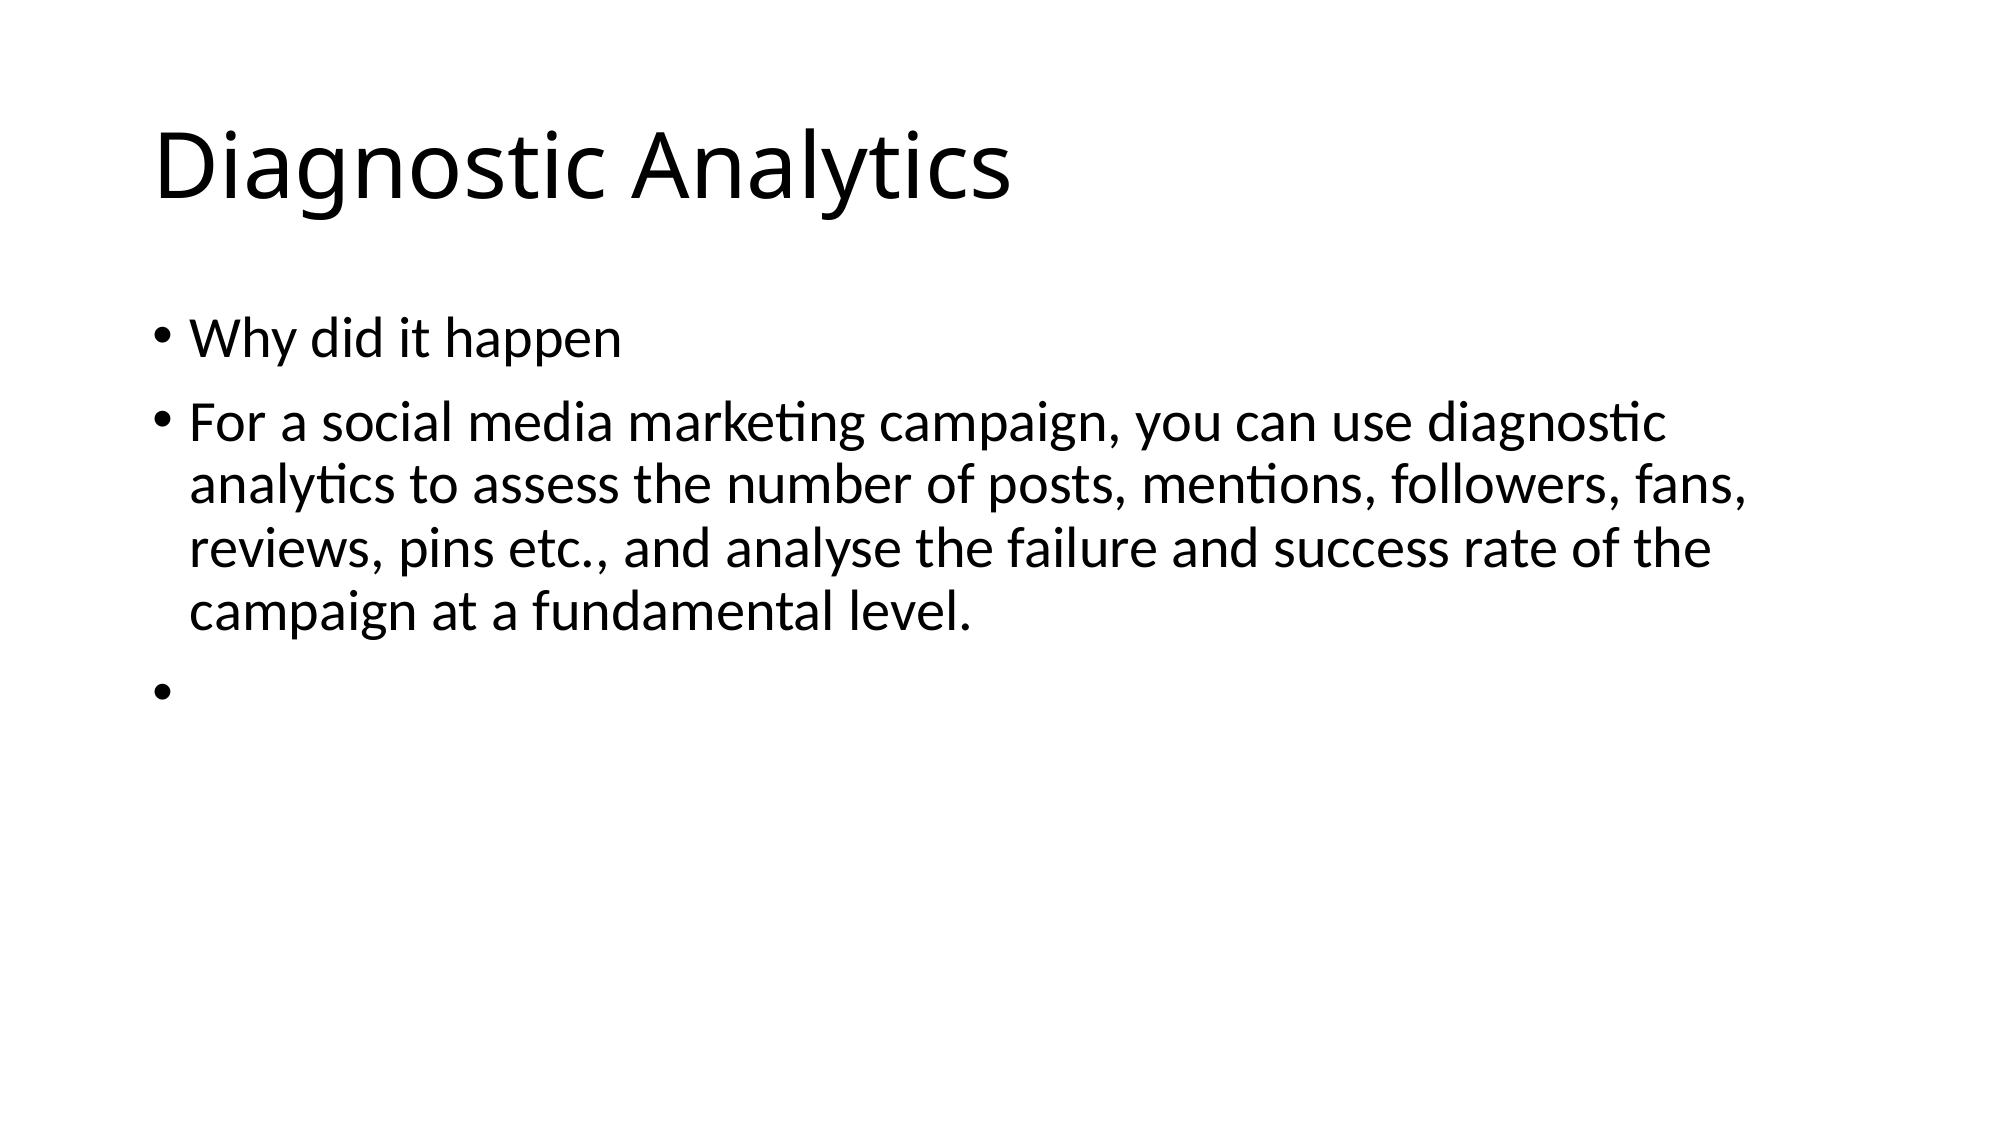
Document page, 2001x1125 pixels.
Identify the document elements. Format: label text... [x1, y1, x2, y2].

title Diagnostic Analytics [137, 59, 1863, 278]
list Why did it happen For a social media marketing campaign, you can use diagnostic analytics to assess the number of posts, mentions, followers, fans, reviews, pins etc., and analyse the failure and success rate of the campaign at a fundamental level. [137, 299, 1863, 1014]
